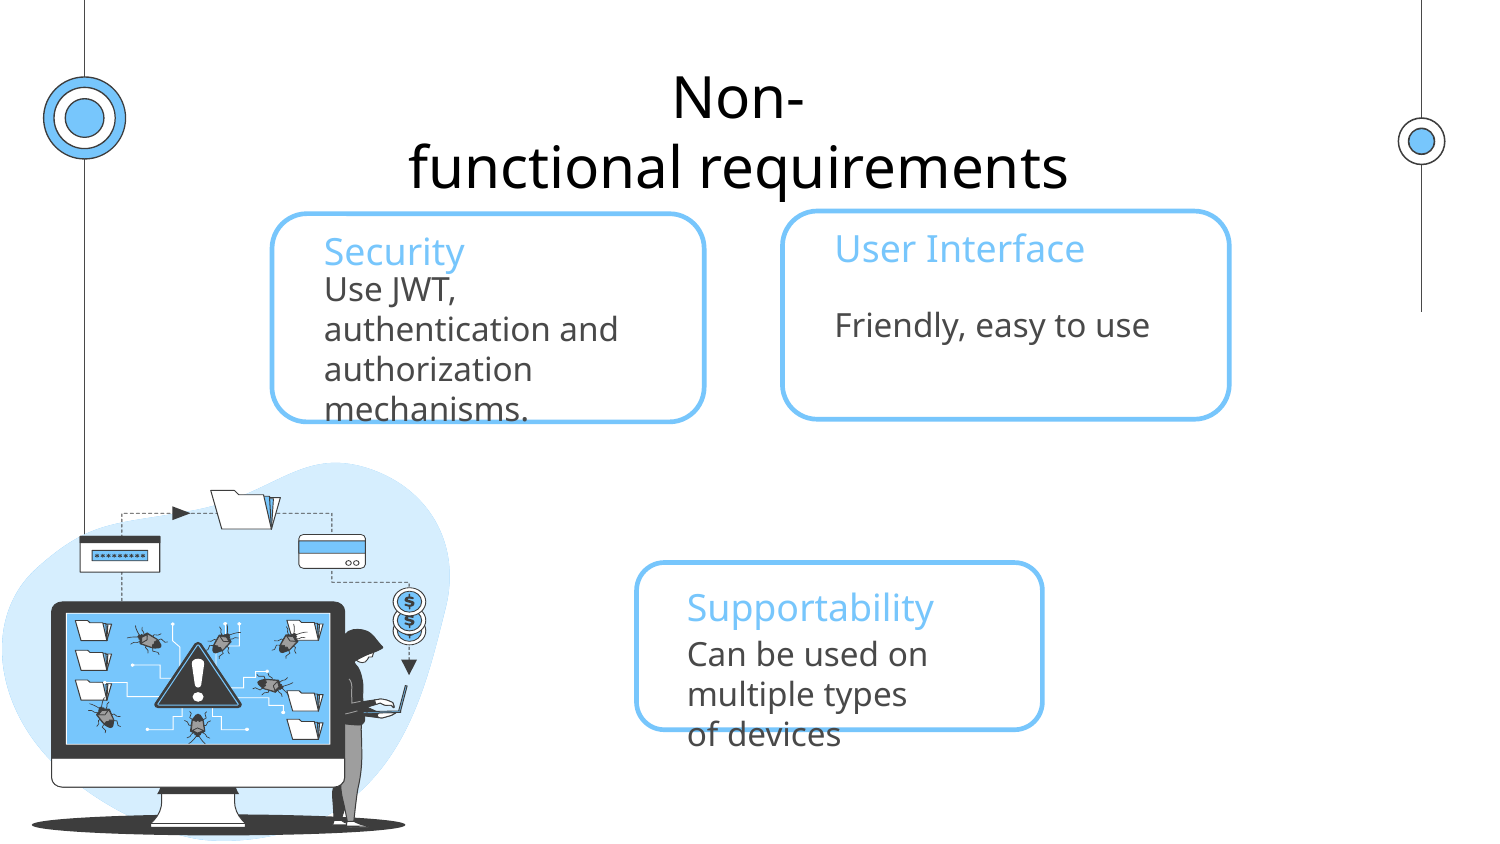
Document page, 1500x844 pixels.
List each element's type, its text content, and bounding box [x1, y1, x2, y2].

text_box [782, 211, 1230, 420]
subtitle Supportability [671, 568, 1031, 618]
text_box [636, 562, 1043, 730]
text_box [271, 213, 705, 422]
subtitle Use JWT, authentication and authorization mechanisms. [308, 253, 671, 419]
text_box User Interface [819, 210, 1178, 286]
text_box Friendly, easy to use [819, 289, 1178, 390]
subtitle Security [308, 212, 668, 253]
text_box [0, 462, 463, 842]
text_box Non-functional requirements [350, 45, 1127, 140]
subtitle Can be used on multiple types of devices [671, 618, 1031, 719]
